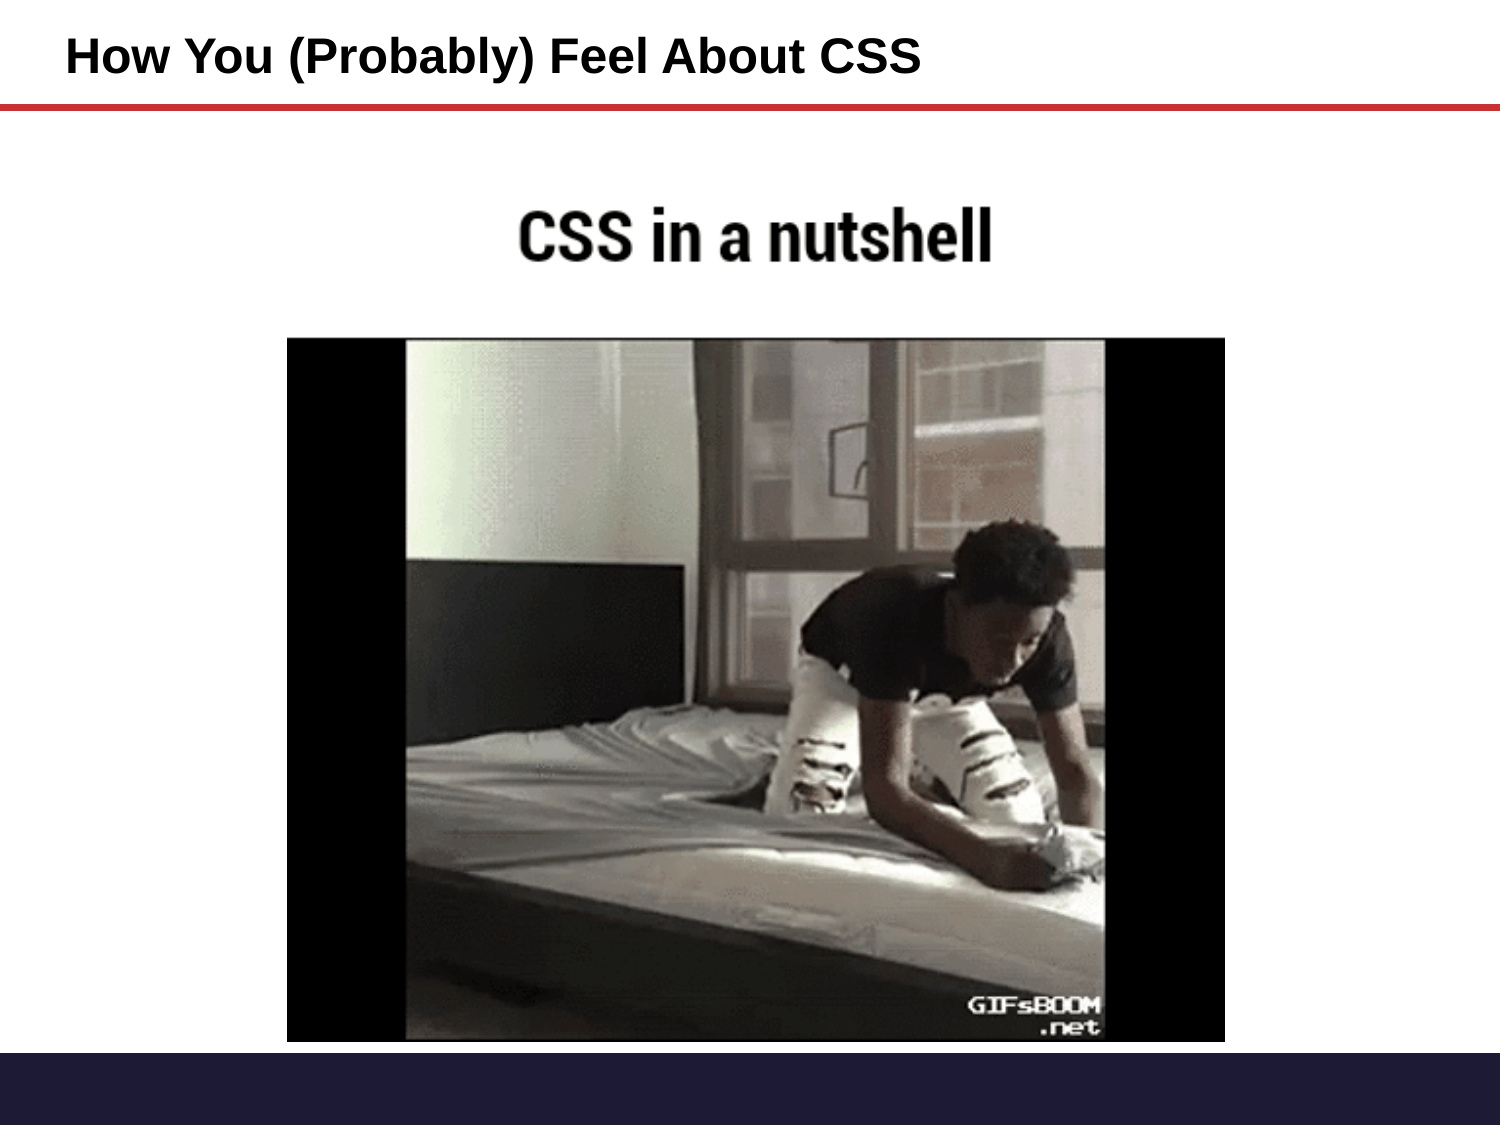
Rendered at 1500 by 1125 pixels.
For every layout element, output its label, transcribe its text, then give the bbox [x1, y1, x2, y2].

picture [287, 137, 1226, 1042]
text_box How You (Probably) Feel About CSS [50, 16, 1075, 92]
